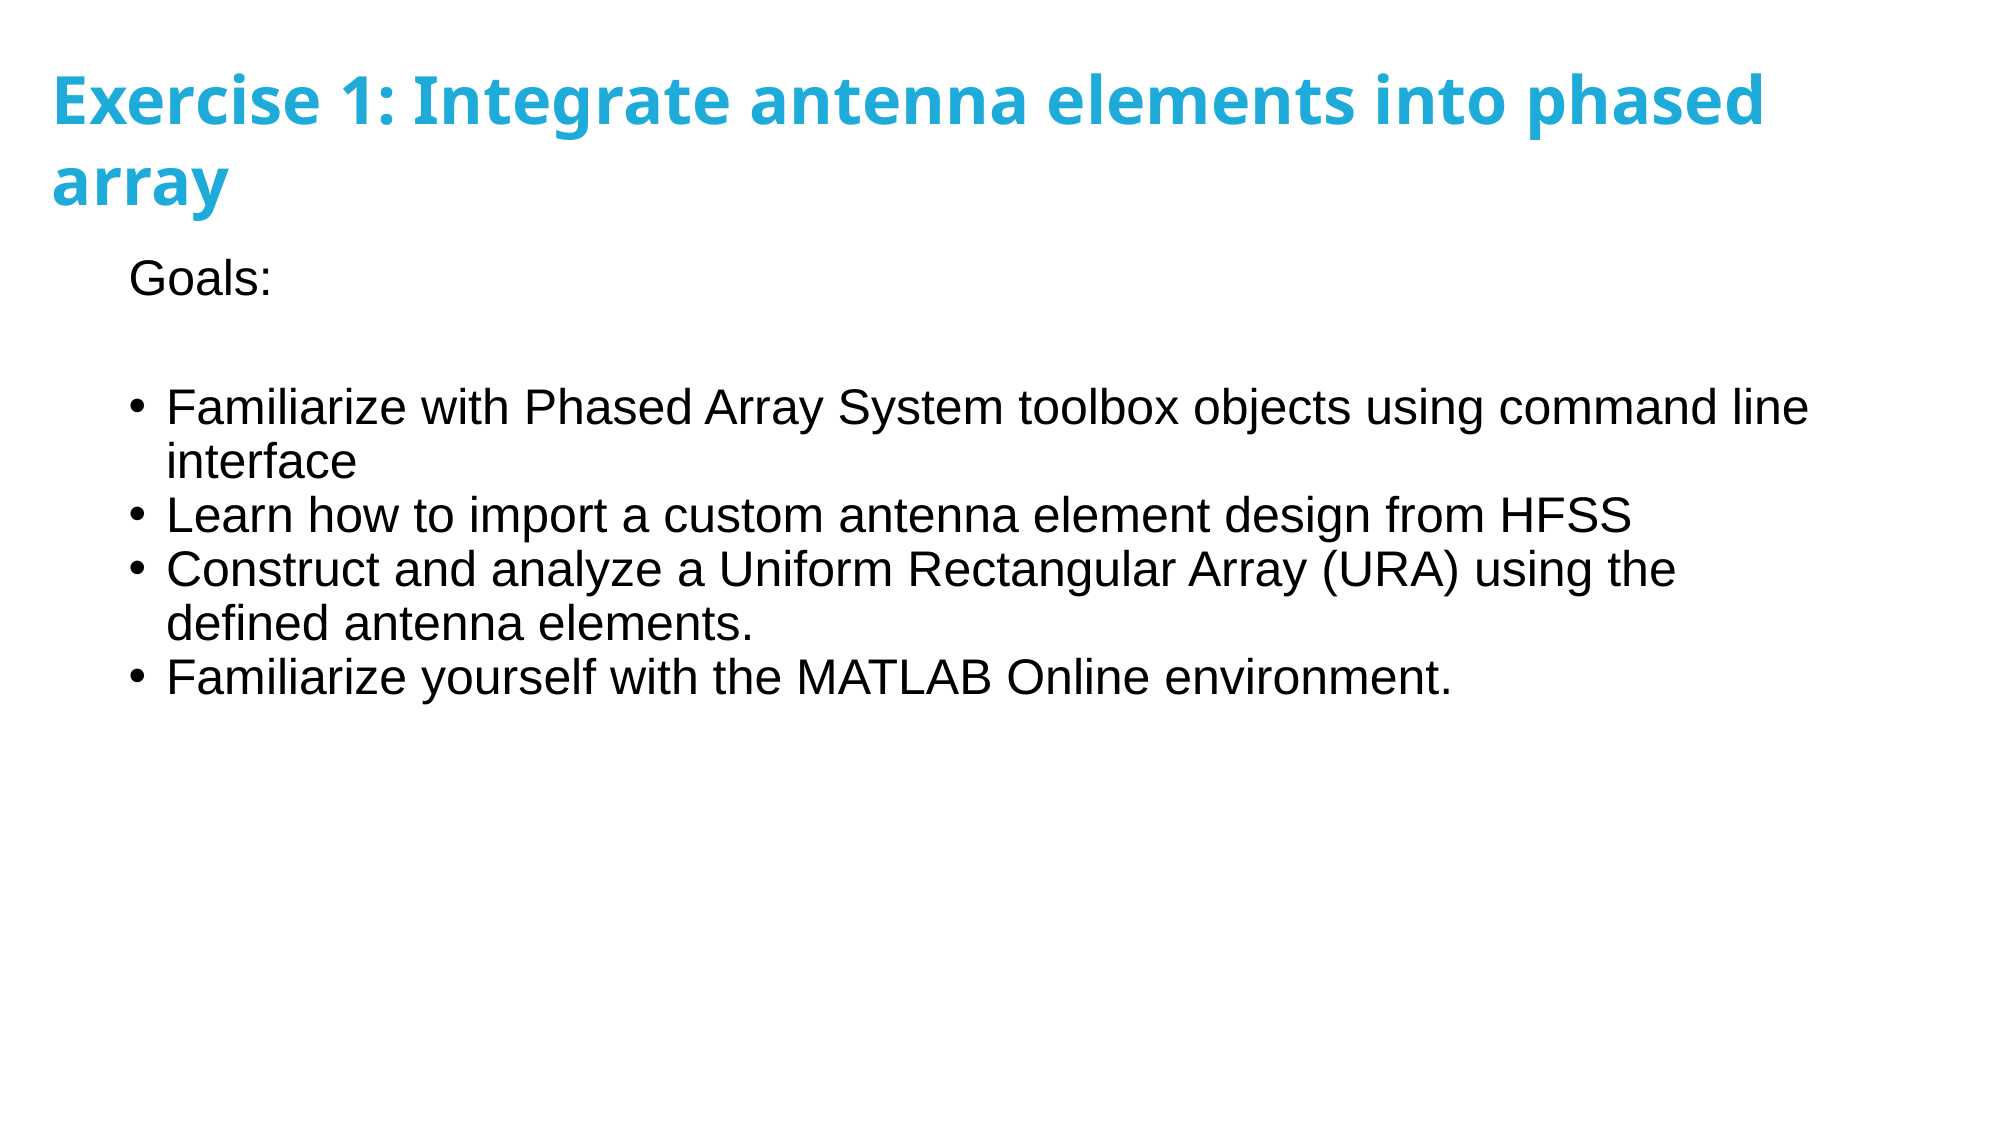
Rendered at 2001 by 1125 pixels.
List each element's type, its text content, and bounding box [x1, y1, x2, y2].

list Goals: Familiarize with Phased Array System toolbox objects using command line interface Learn how to import a custom antenna element design from HFSS Construct and analyze a Uniform Rectangular Array (URA) using the defined antenna elements. Familiarize yourself with the MATLAB Online environment. [113, 245, 1852, 794]
title Exercise 1: Integrate antenna elements into phased array [36, 21, 1852, 260]
